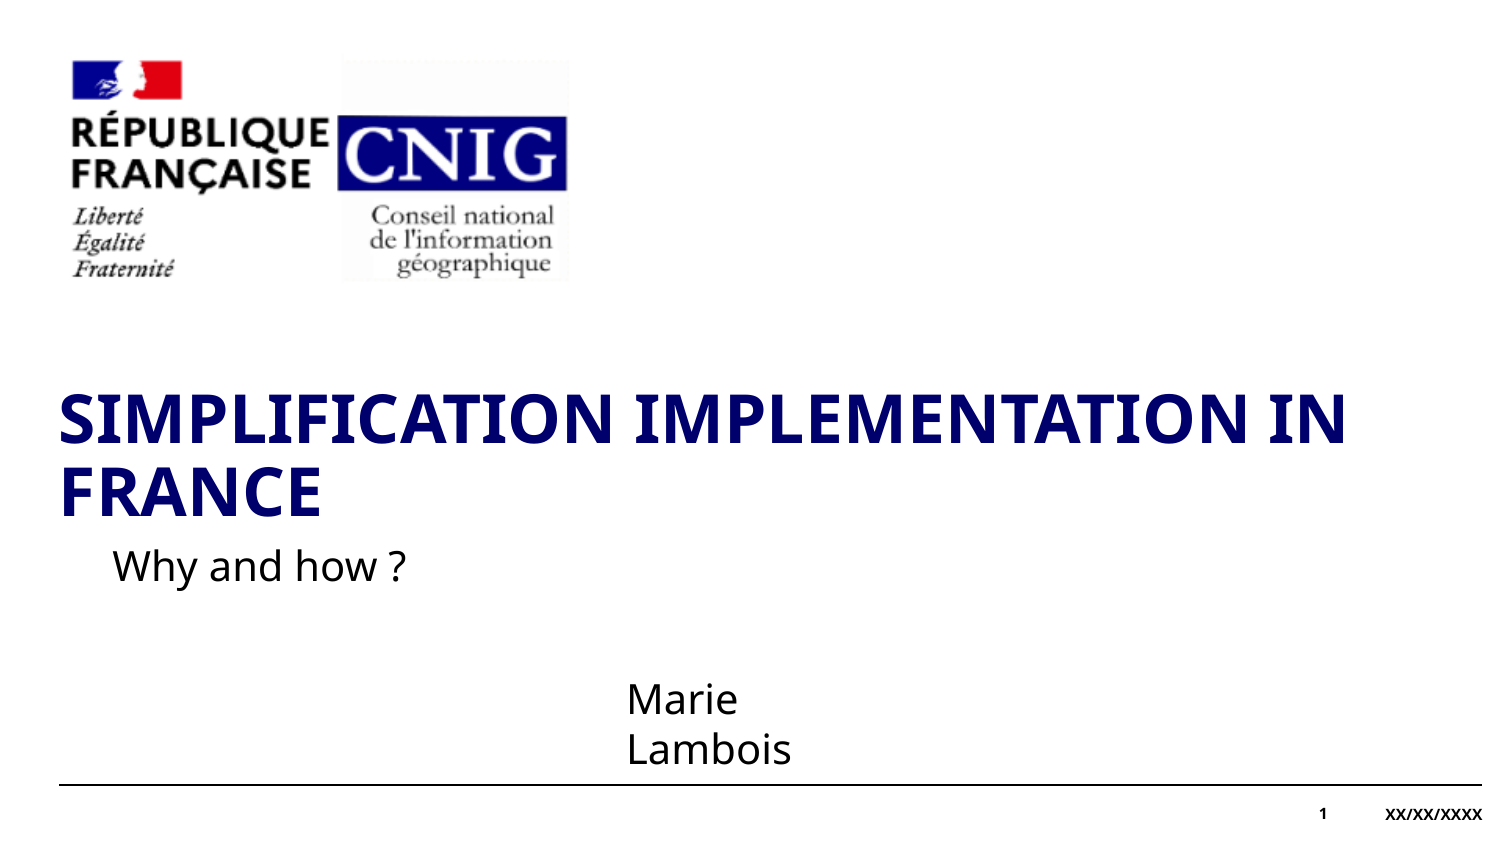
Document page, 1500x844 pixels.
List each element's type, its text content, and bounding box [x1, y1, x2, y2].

list Why and how ? [112, 540, 1057, 694]
slide_number XX/XX/XXXX [1330, 784, 1483, 844]
slide_number 1 [1139, 784, 1328, 844]
list Simplification implementation in France [59, 384, 1441, 540]
list Marie Lambois [626, 693, 916, 753]
picture [59, 45, 588, 299]
